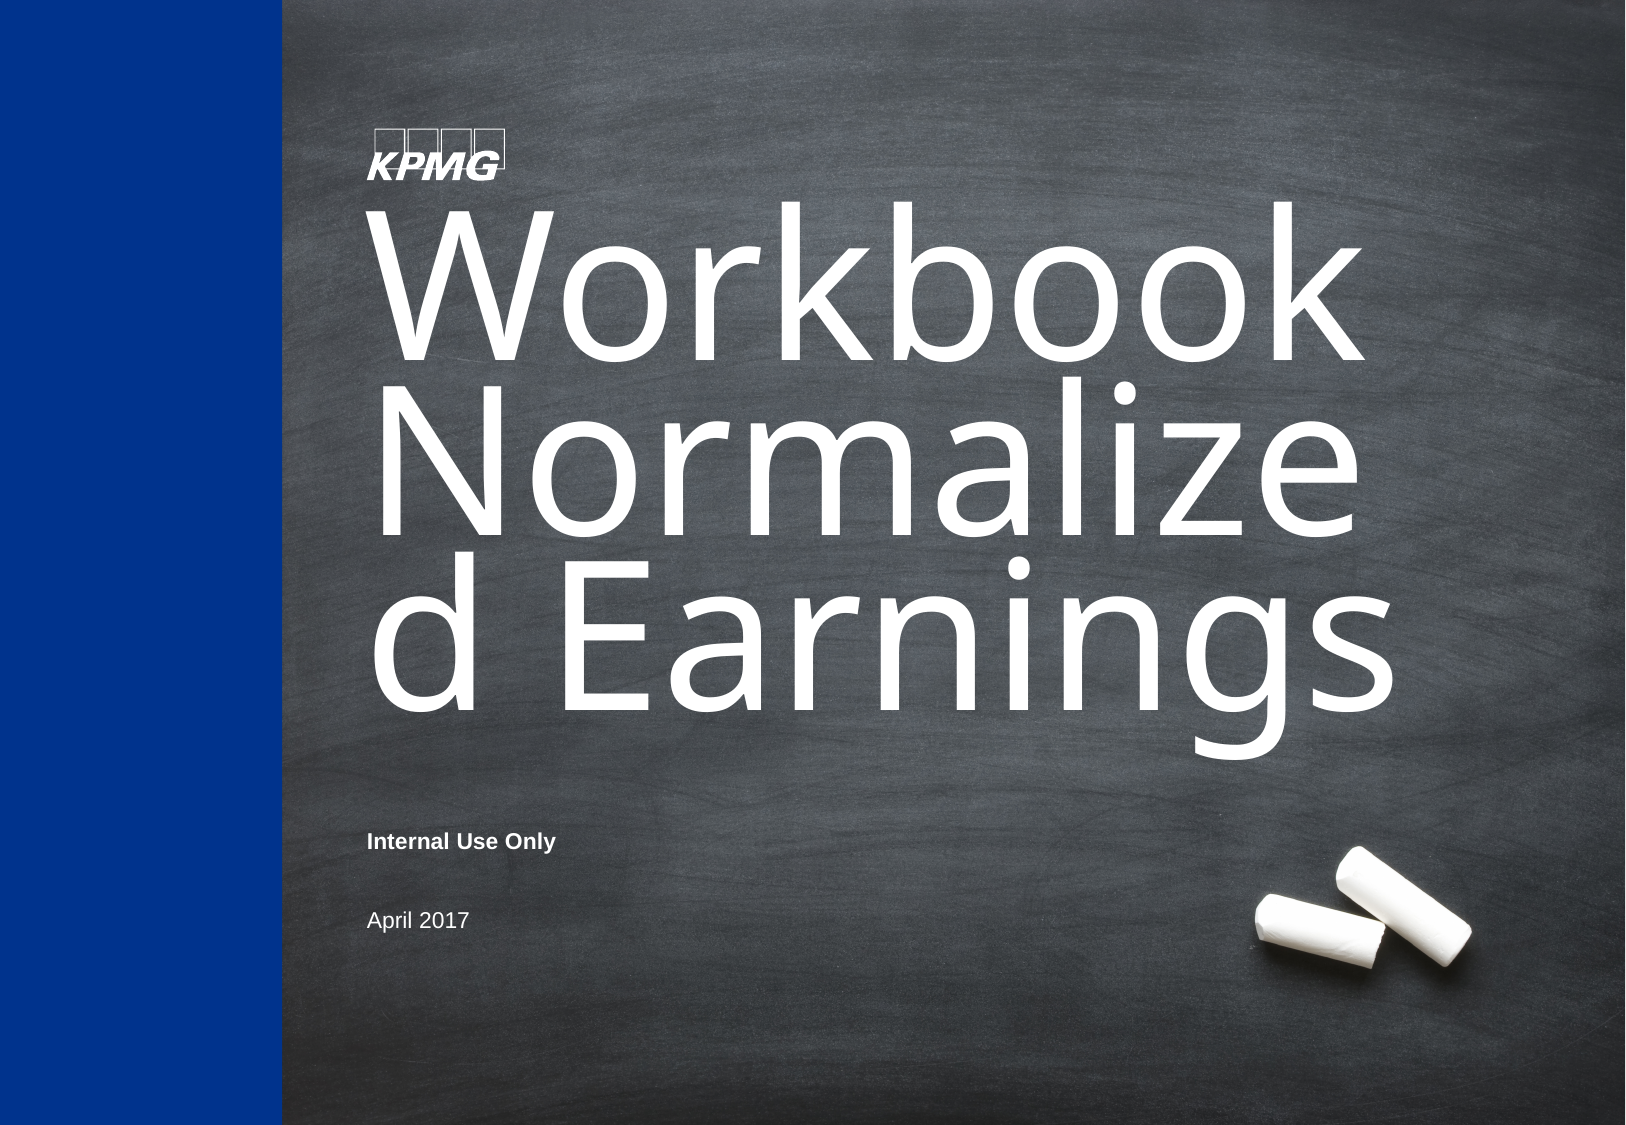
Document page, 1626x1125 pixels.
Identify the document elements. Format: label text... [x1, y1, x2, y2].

list Internal Use Only April 2017 [366, 826, 1464, 862]
picture [283, 0, 1626, 1125]
title Workbook Normalized Earnings [363, 220, 1464, 797]
